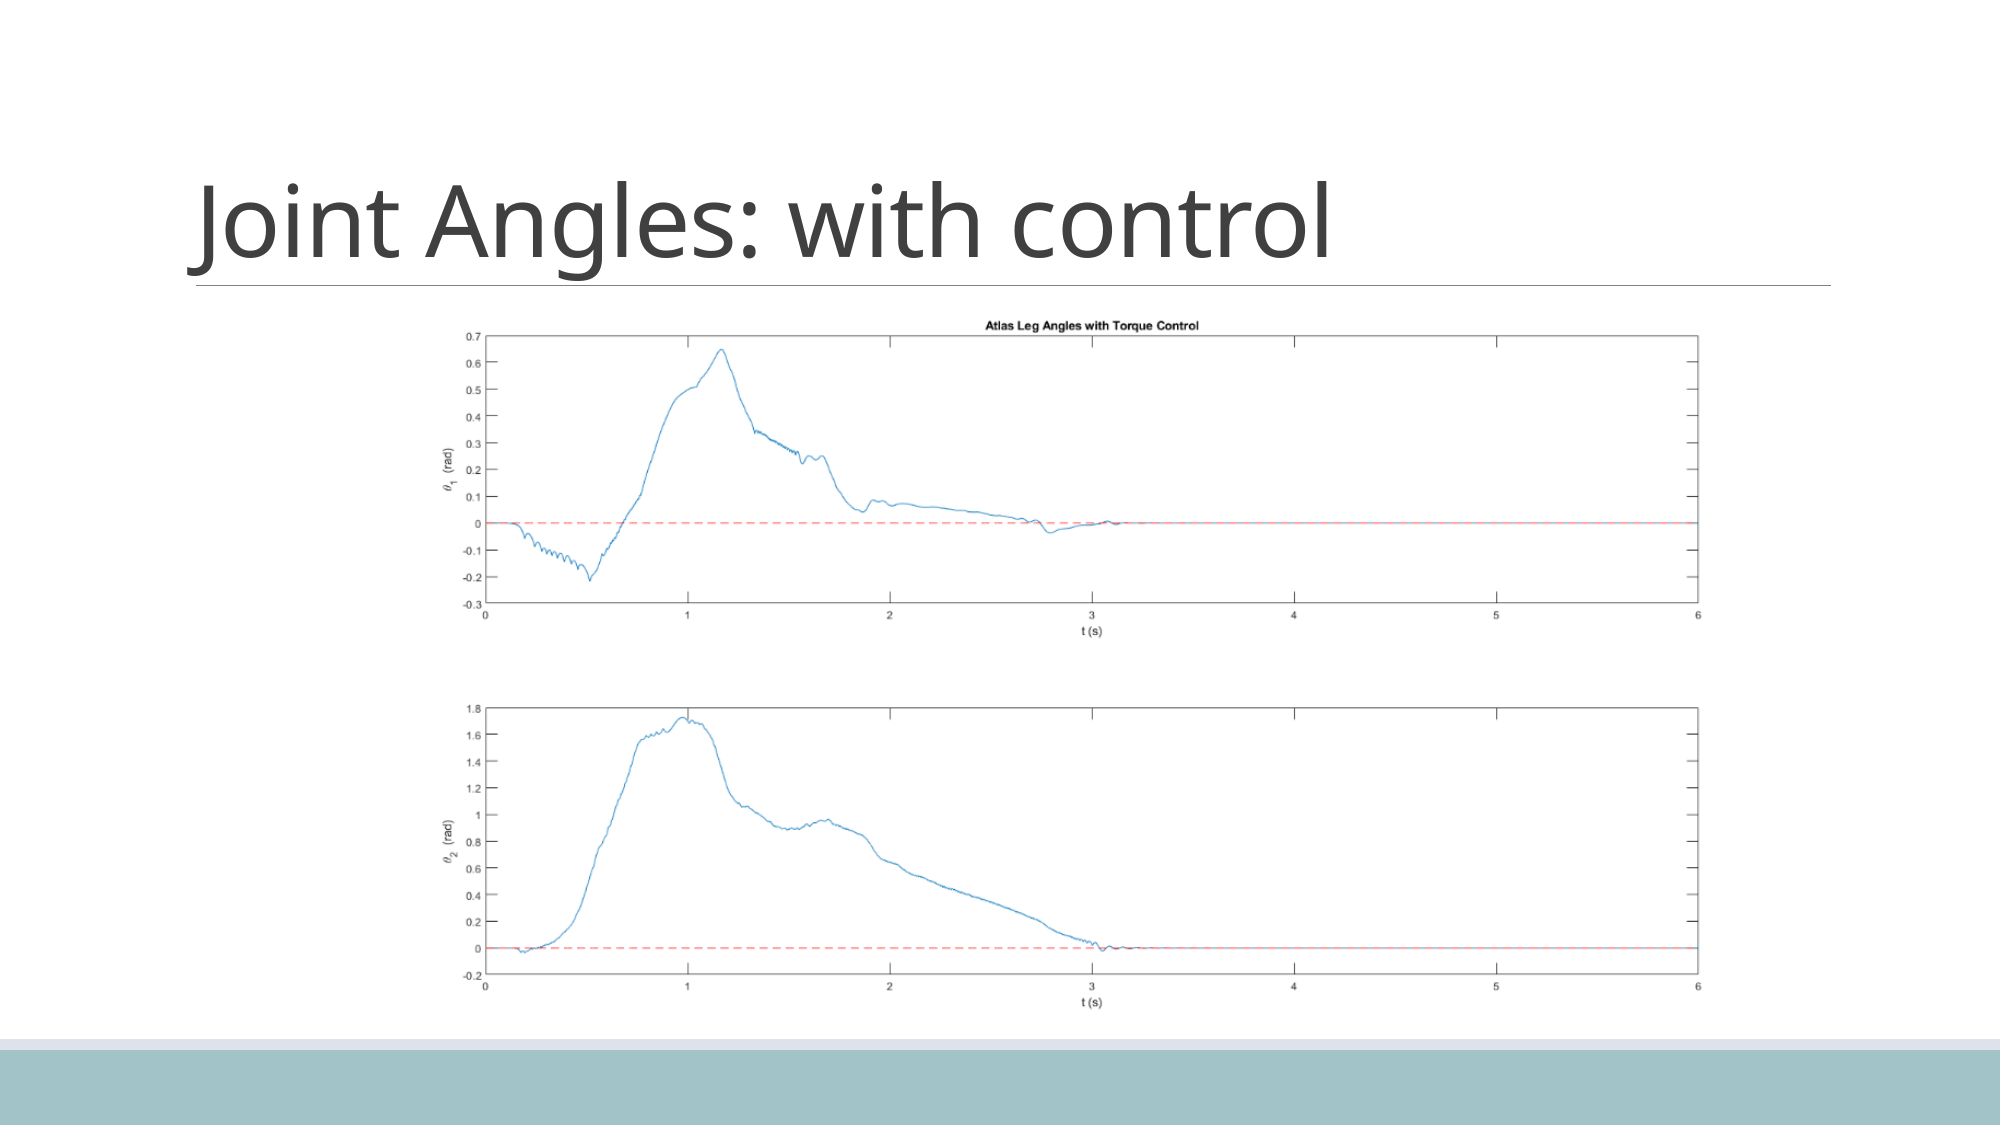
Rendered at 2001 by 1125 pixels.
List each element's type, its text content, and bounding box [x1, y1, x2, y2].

title Joint Angles: with control [180, 47, 1830, 285]
picture [427, 299, 1725, 1025]
